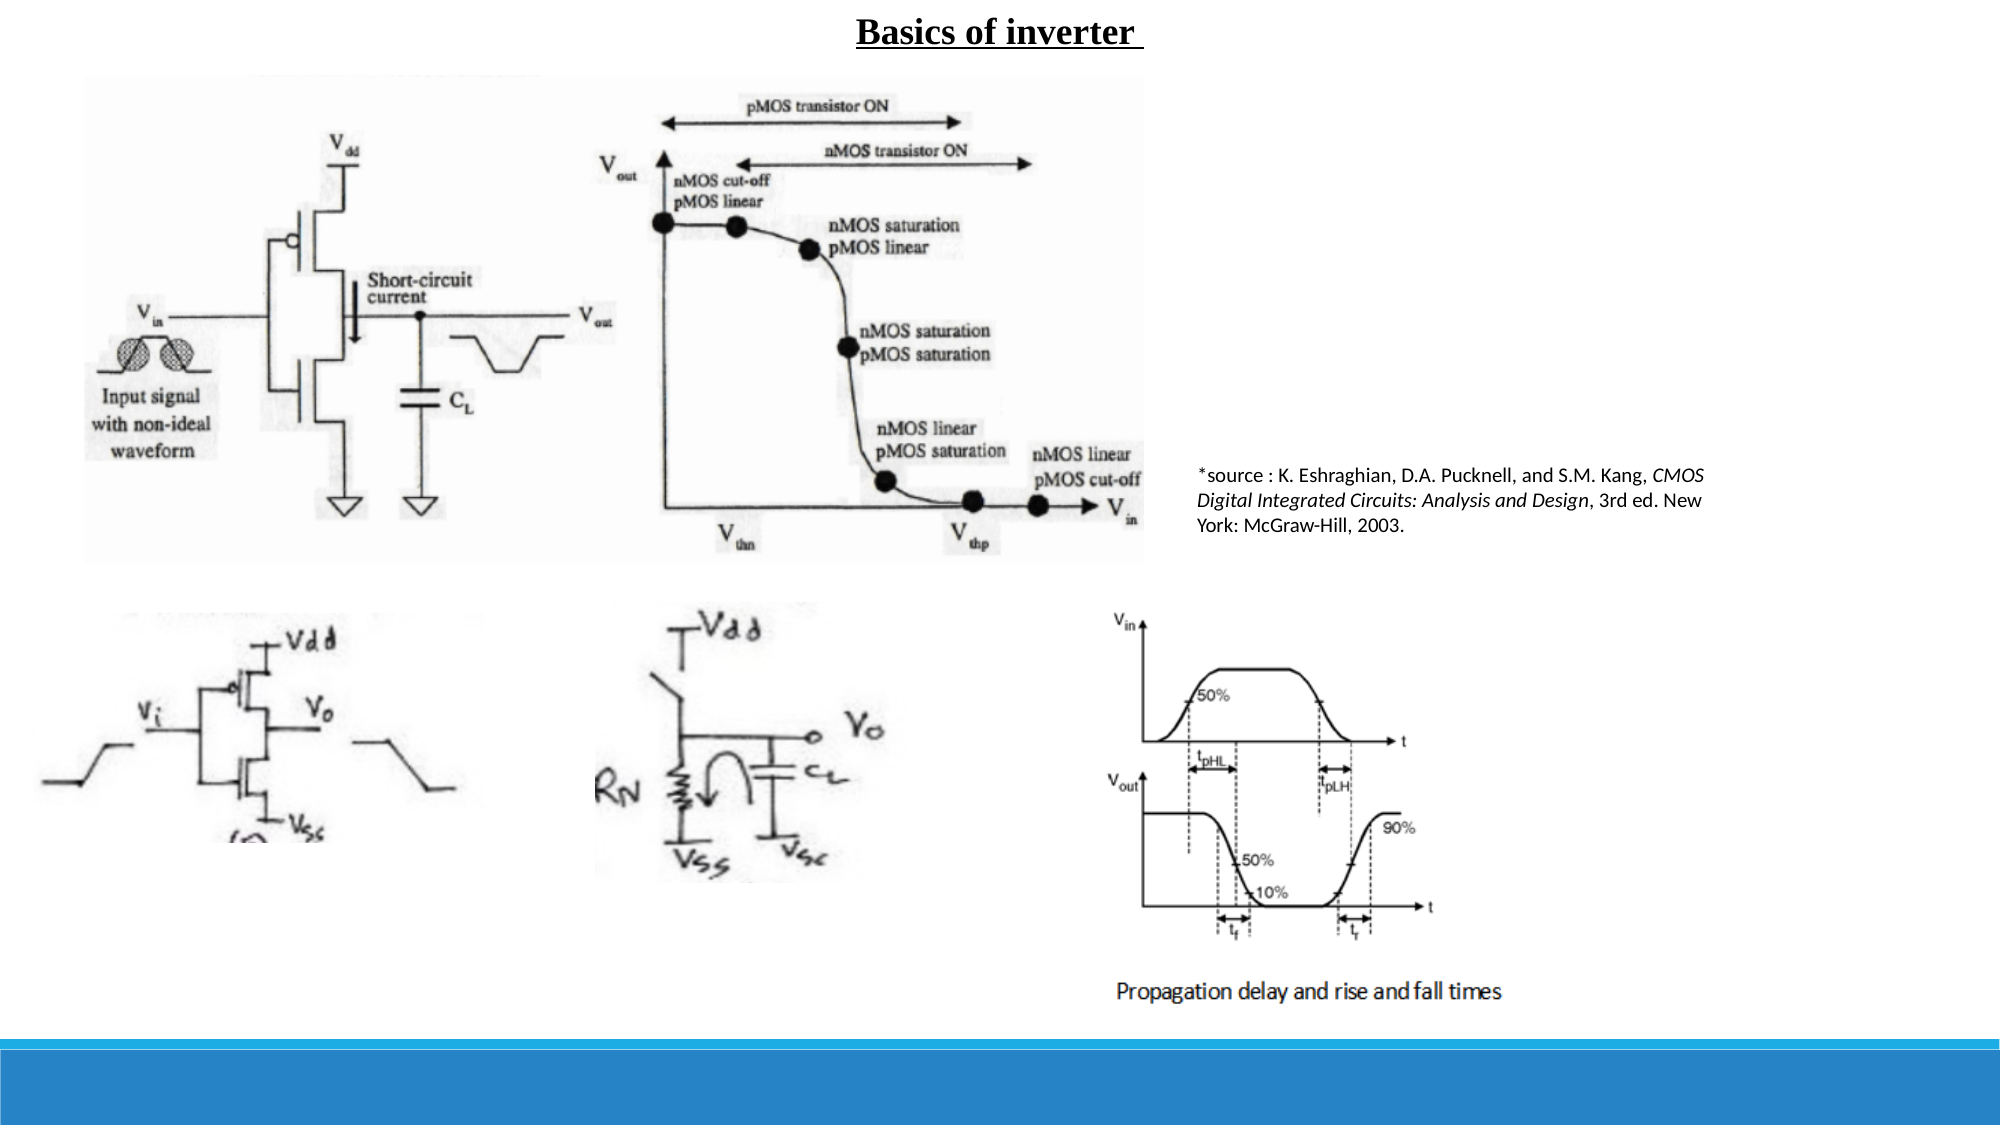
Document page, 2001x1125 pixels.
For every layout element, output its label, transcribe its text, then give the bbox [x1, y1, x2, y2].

picture [82, 75, 1145, 563]
text_box Basics of inverter [0, 0, 2000, 150]
text_box *source : K. Eshraghian, D.A. Pucknell, and S.M. Kang, CMOS Digital Integrated Circuits: Analysis and Design, 3rd ed. New York: McGraw-Hill, 2003. [1182, 454, 1720, 545]
picture [594, 598, 921, 884]
picture [1103, 609, 1513, 1019]
picture [33, 609, 488, 844]
